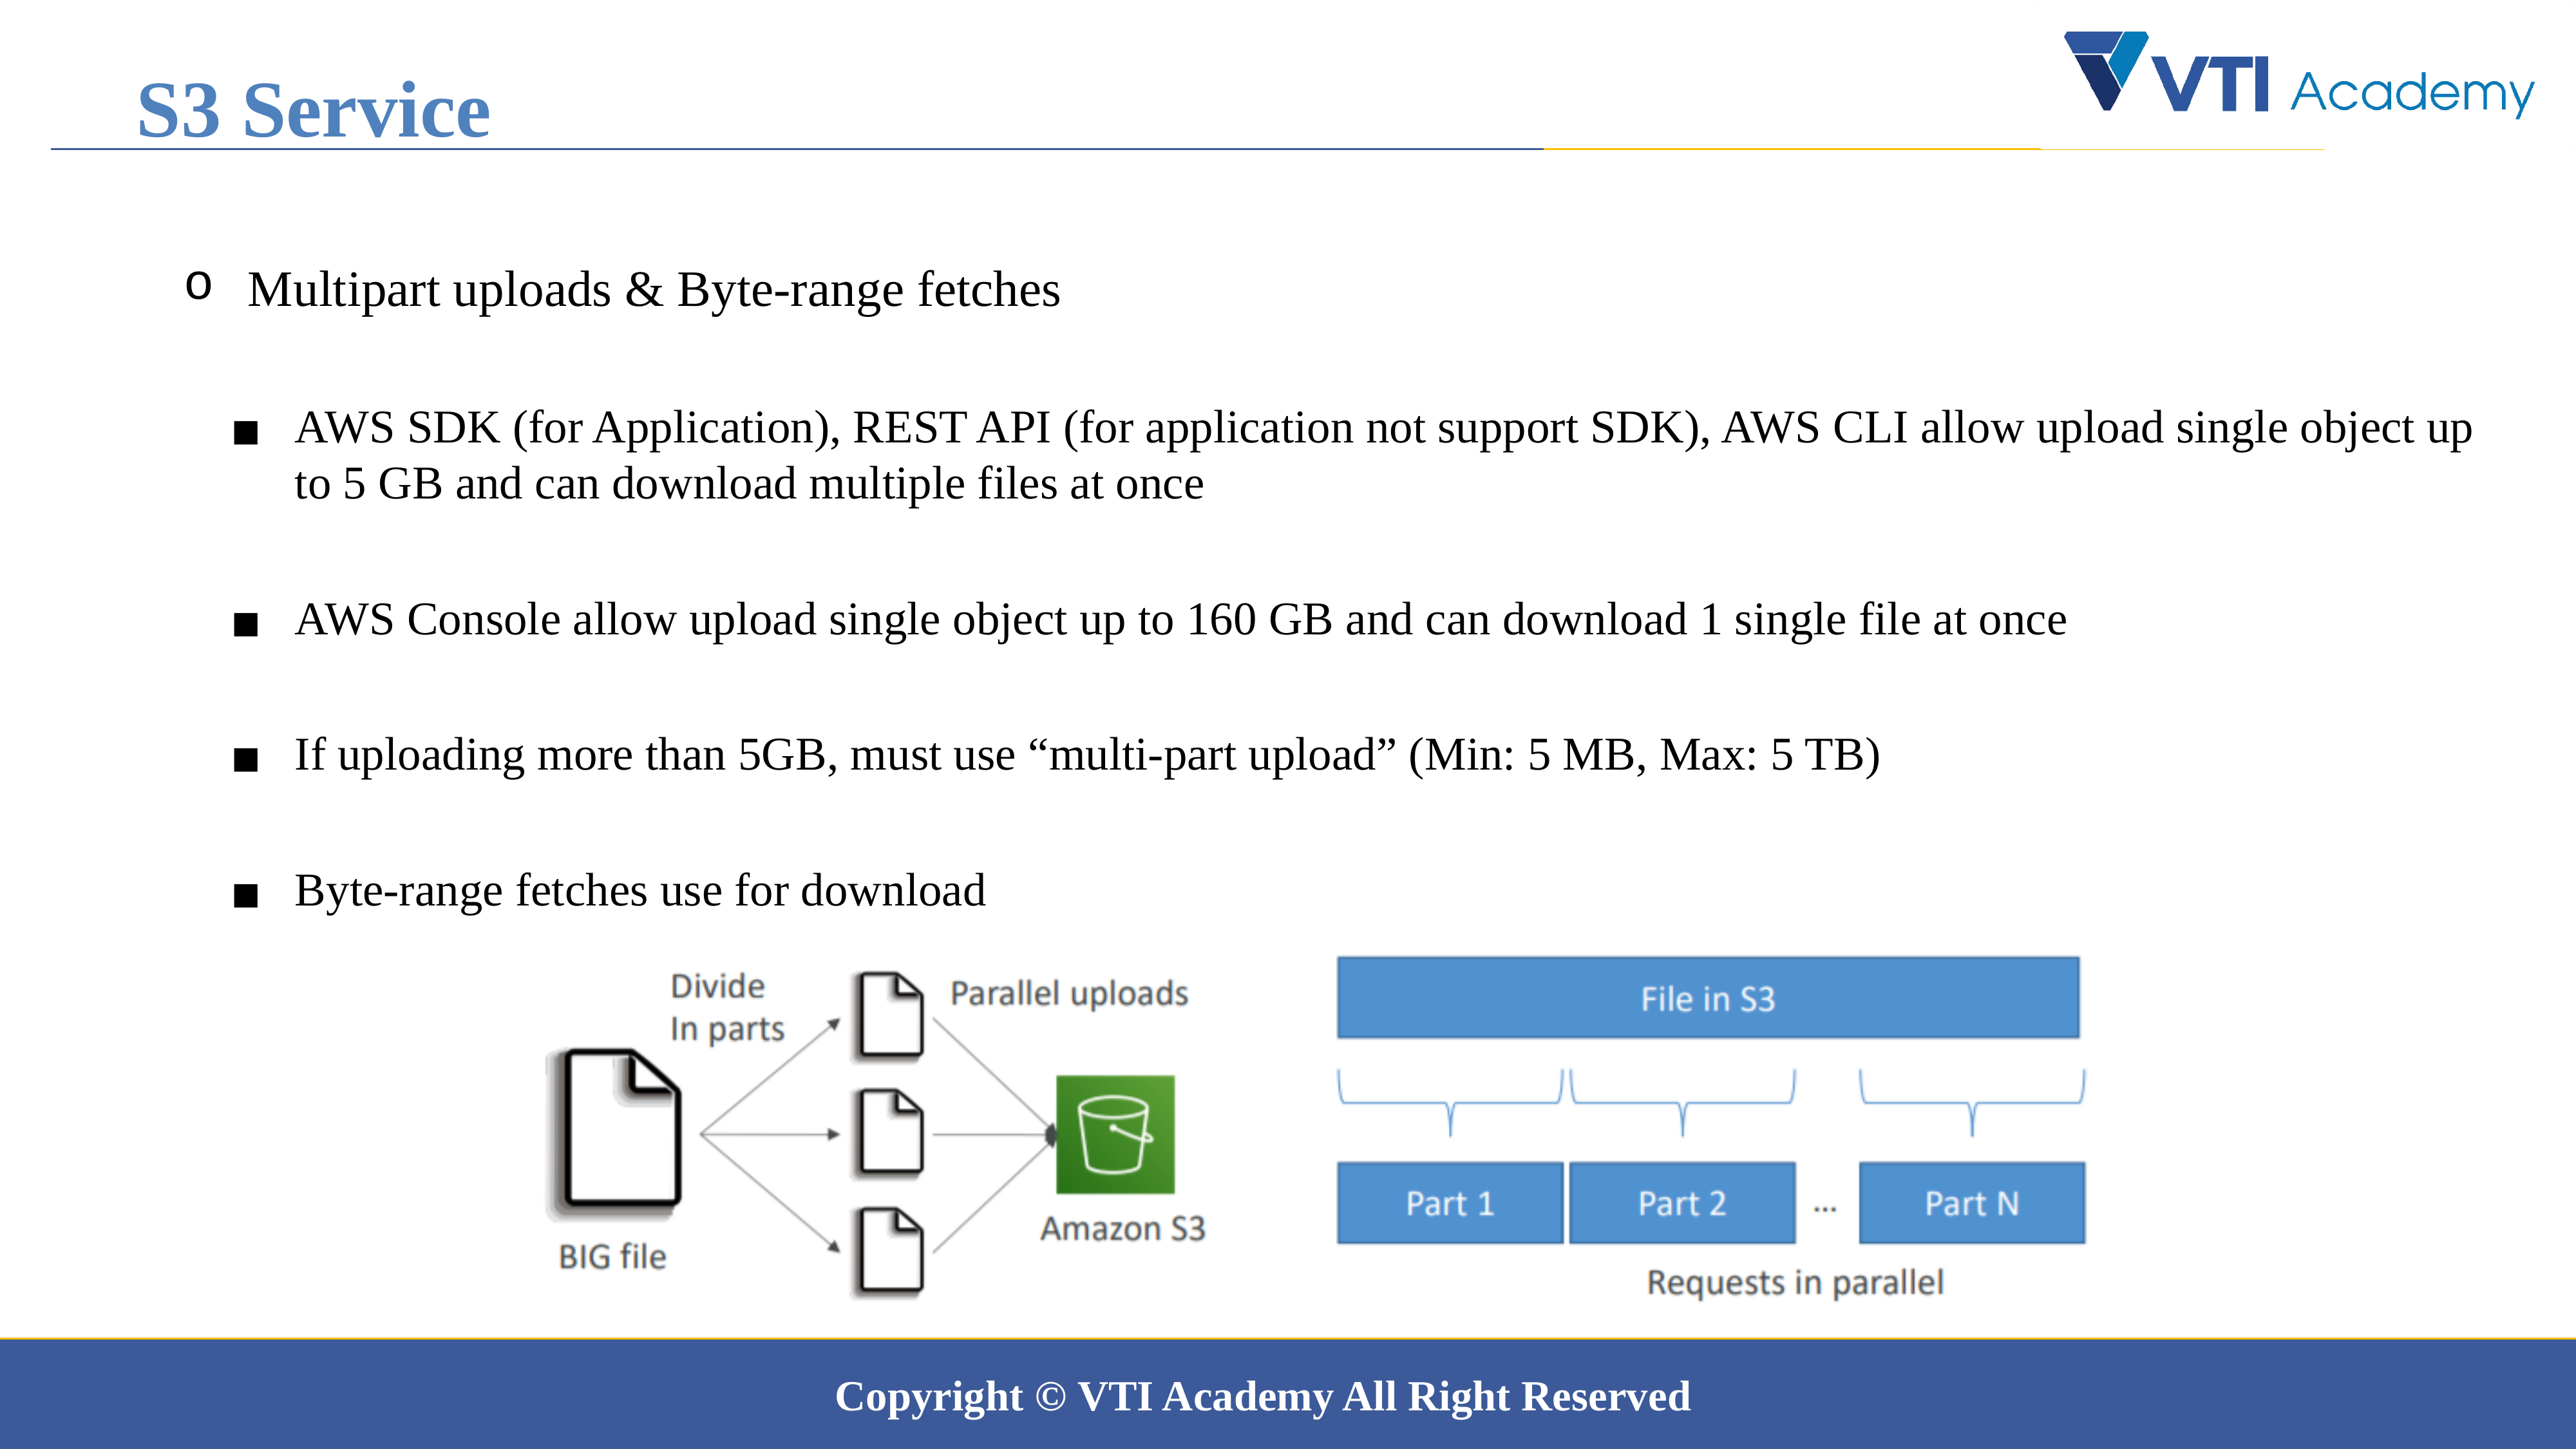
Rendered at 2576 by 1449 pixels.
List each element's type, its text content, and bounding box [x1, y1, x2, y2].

picture [518, 940, 1239, 1331]
text_box Multipart uploads & Byte-range fetches AWS SDK (for Application), REST API (for application not support SDK), AWS CLI allow upload single object up to 5 GB and can download multiple files at once AWS Console allow upload single object up to 160 GB and can download 1 single file at once If uploading more than 5GB, must use “multi-part upload” (Min: 5 MB, Max: 5 TB) Byte-range fetches use for download [126, 250, 2490, 985]
text_box S3 Service [126, 60, 640, 149]
picture [1325, 940, 2100, 1311]
picture [2034, 0, 2576, 149]
